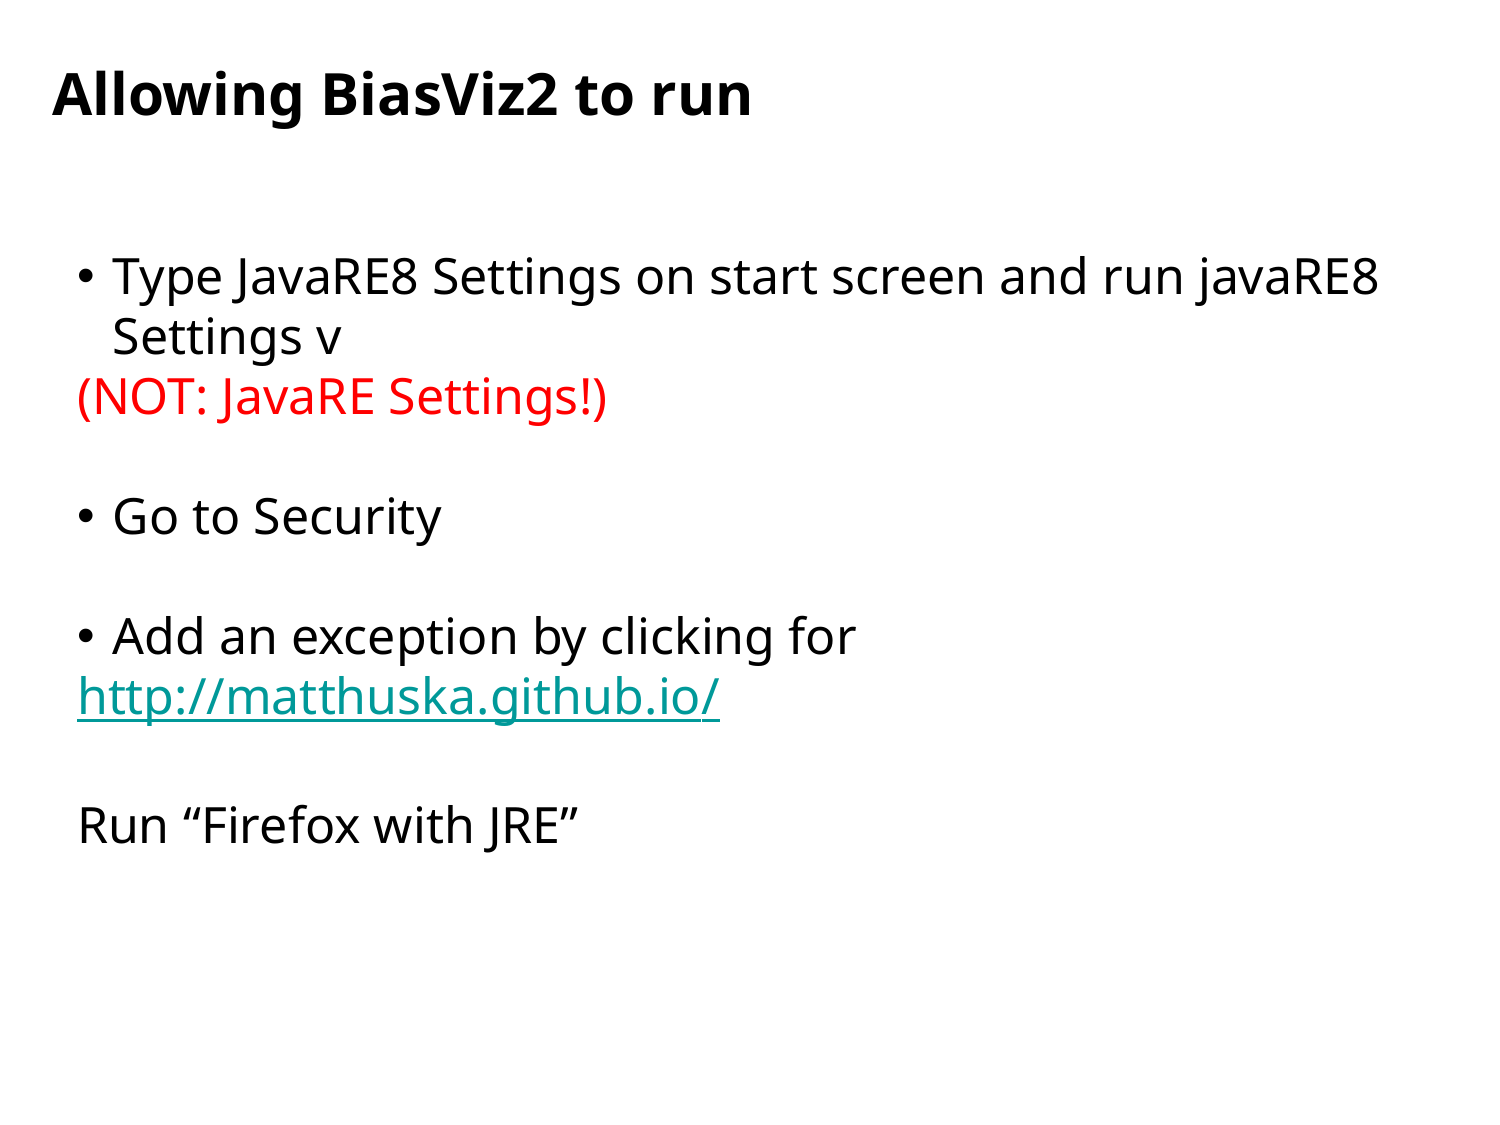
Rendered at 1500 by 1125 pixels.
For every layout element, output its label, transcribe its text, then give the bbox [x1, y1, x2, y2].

text_box Type JavaRE8 Settings on start screen and run javaRE8 Settings v (NOT: JavaRE Settings!) Go to Security Add an exception by clicking for http://matthuska.github.io/ Run “Firefox with JRE” [62, 237, 1400, 861]
text_box Allowing BiasViz2 to run [37, 50, 1475, 135]
